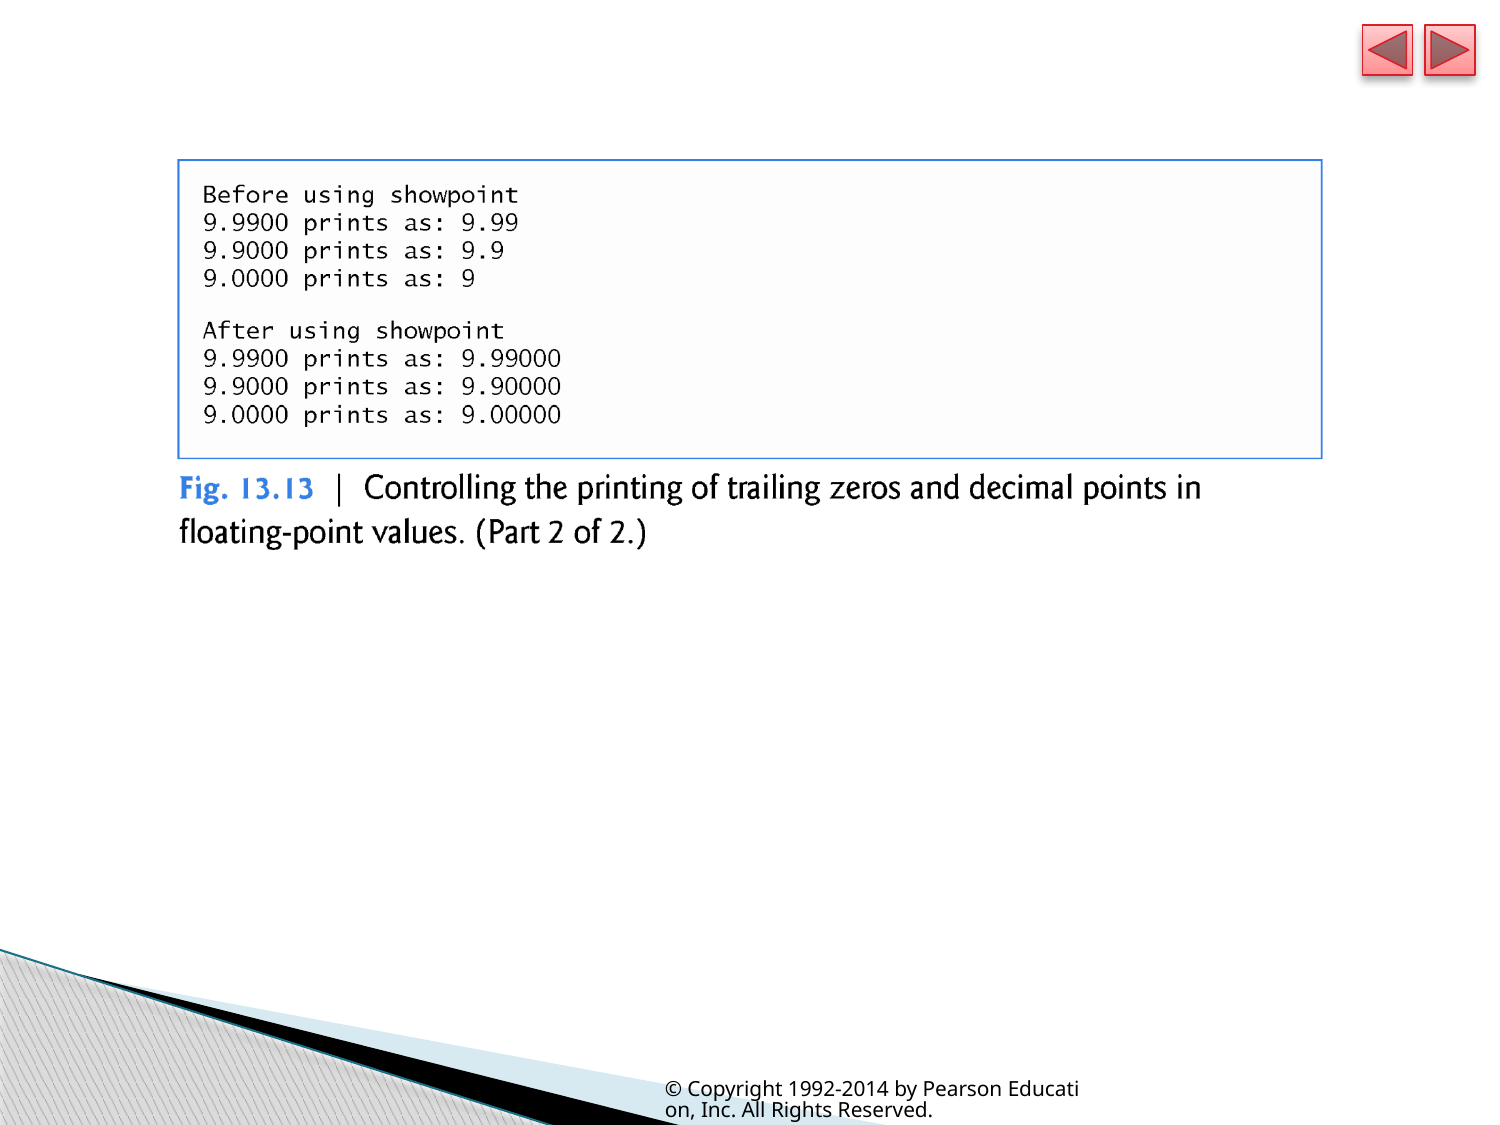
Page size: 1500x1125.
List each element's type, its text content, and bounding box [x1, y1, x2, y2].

footer © Copyright 1992-2014 by Pearson Education, Inc. All Rights Reserved. [650, 1051, 1105, 1112]
picture [0, 106, 1500, 1018]
